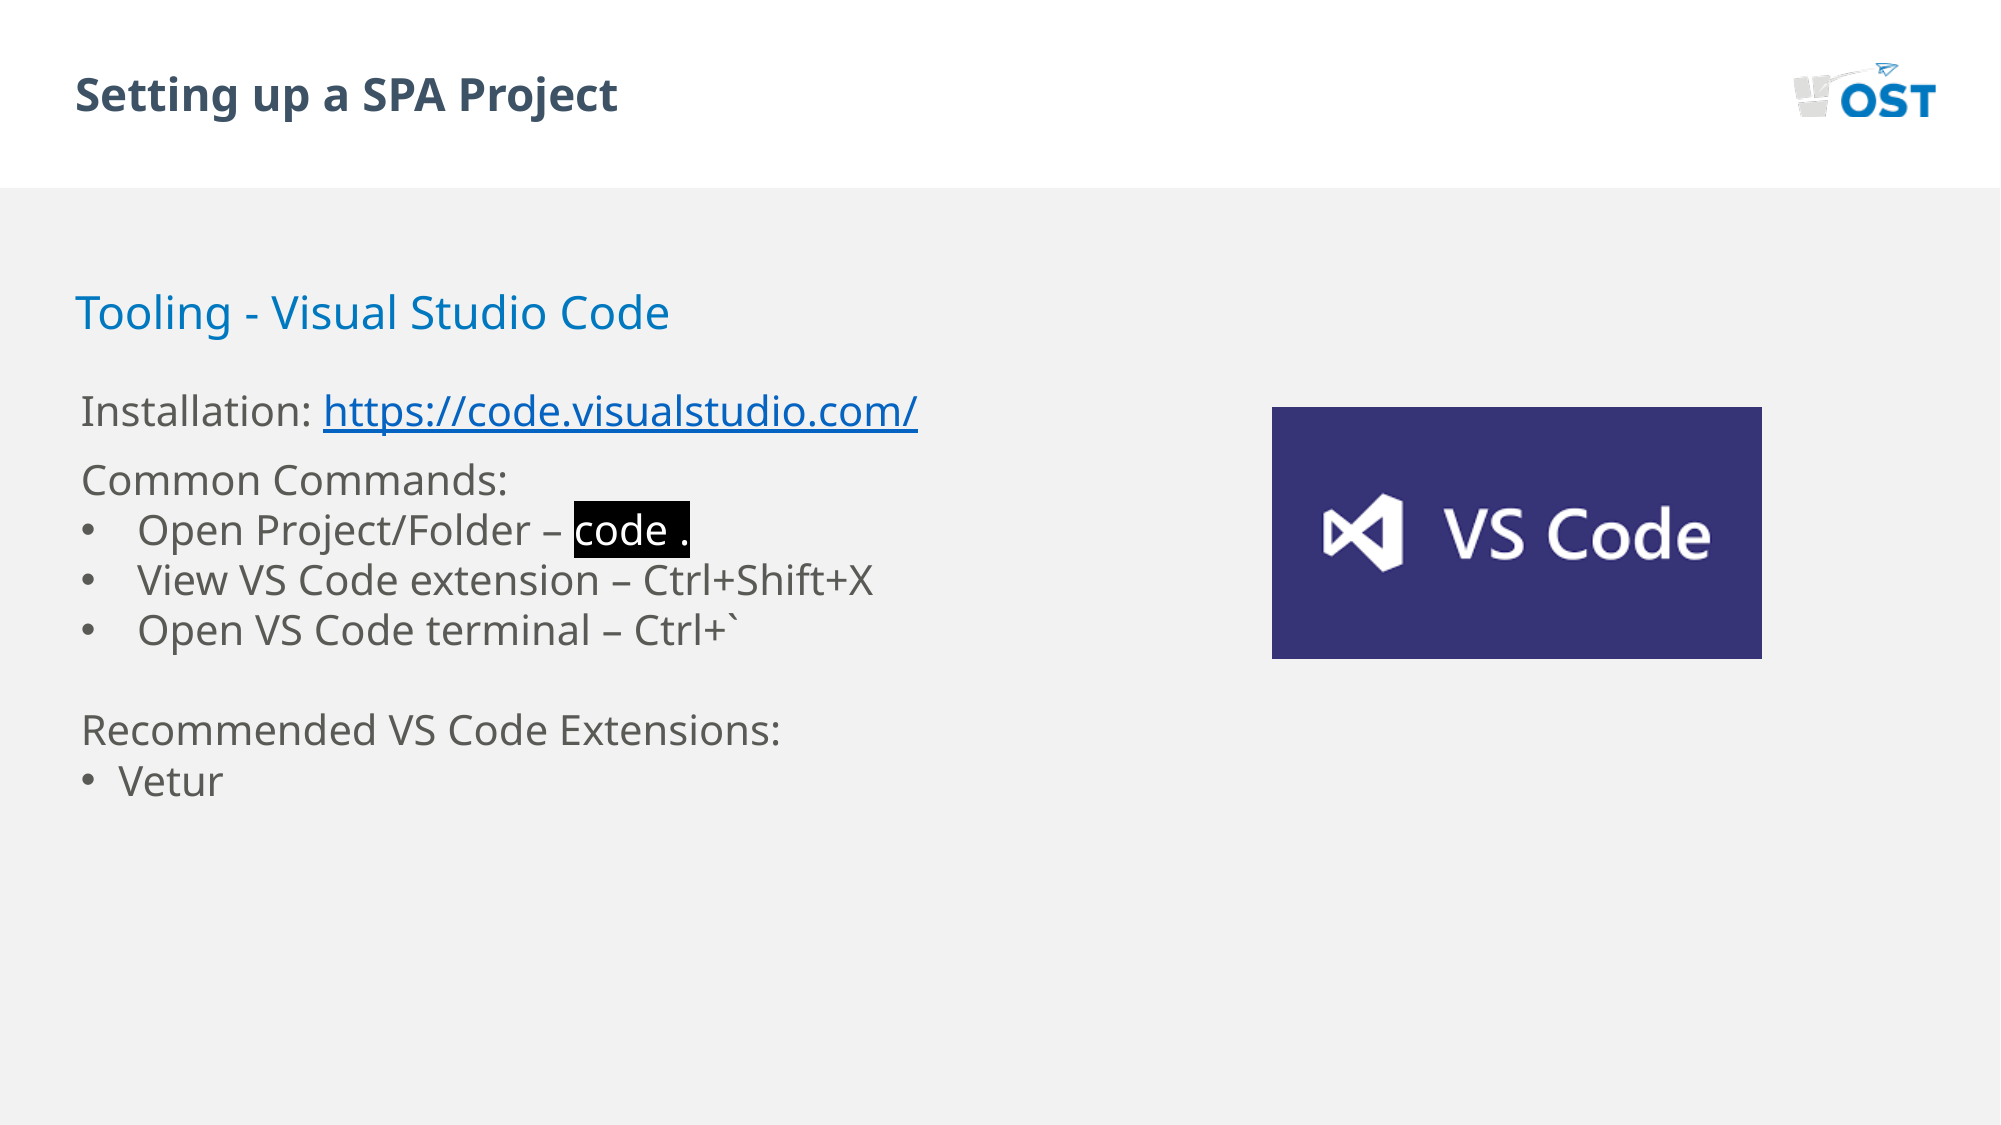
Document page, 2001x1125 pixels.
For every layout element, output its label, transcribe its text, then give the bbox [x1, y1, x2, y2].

title Setting up a SPA Project [75, 65, 1375, 122]
text_box Installation: https://code.visualstudio.com/ Common Commands: Open Project/Folder – code . View VS Code extension – Ctrl+Shift+X Open VS Code terminal – Ctrl+` Recommended VS Code Extensions: Vetur [66, 371, 1180, 947]
list Tooling - Visual Studio Code [75, 283, 708, 340]
picture [1272, 407, 1762, 659]
